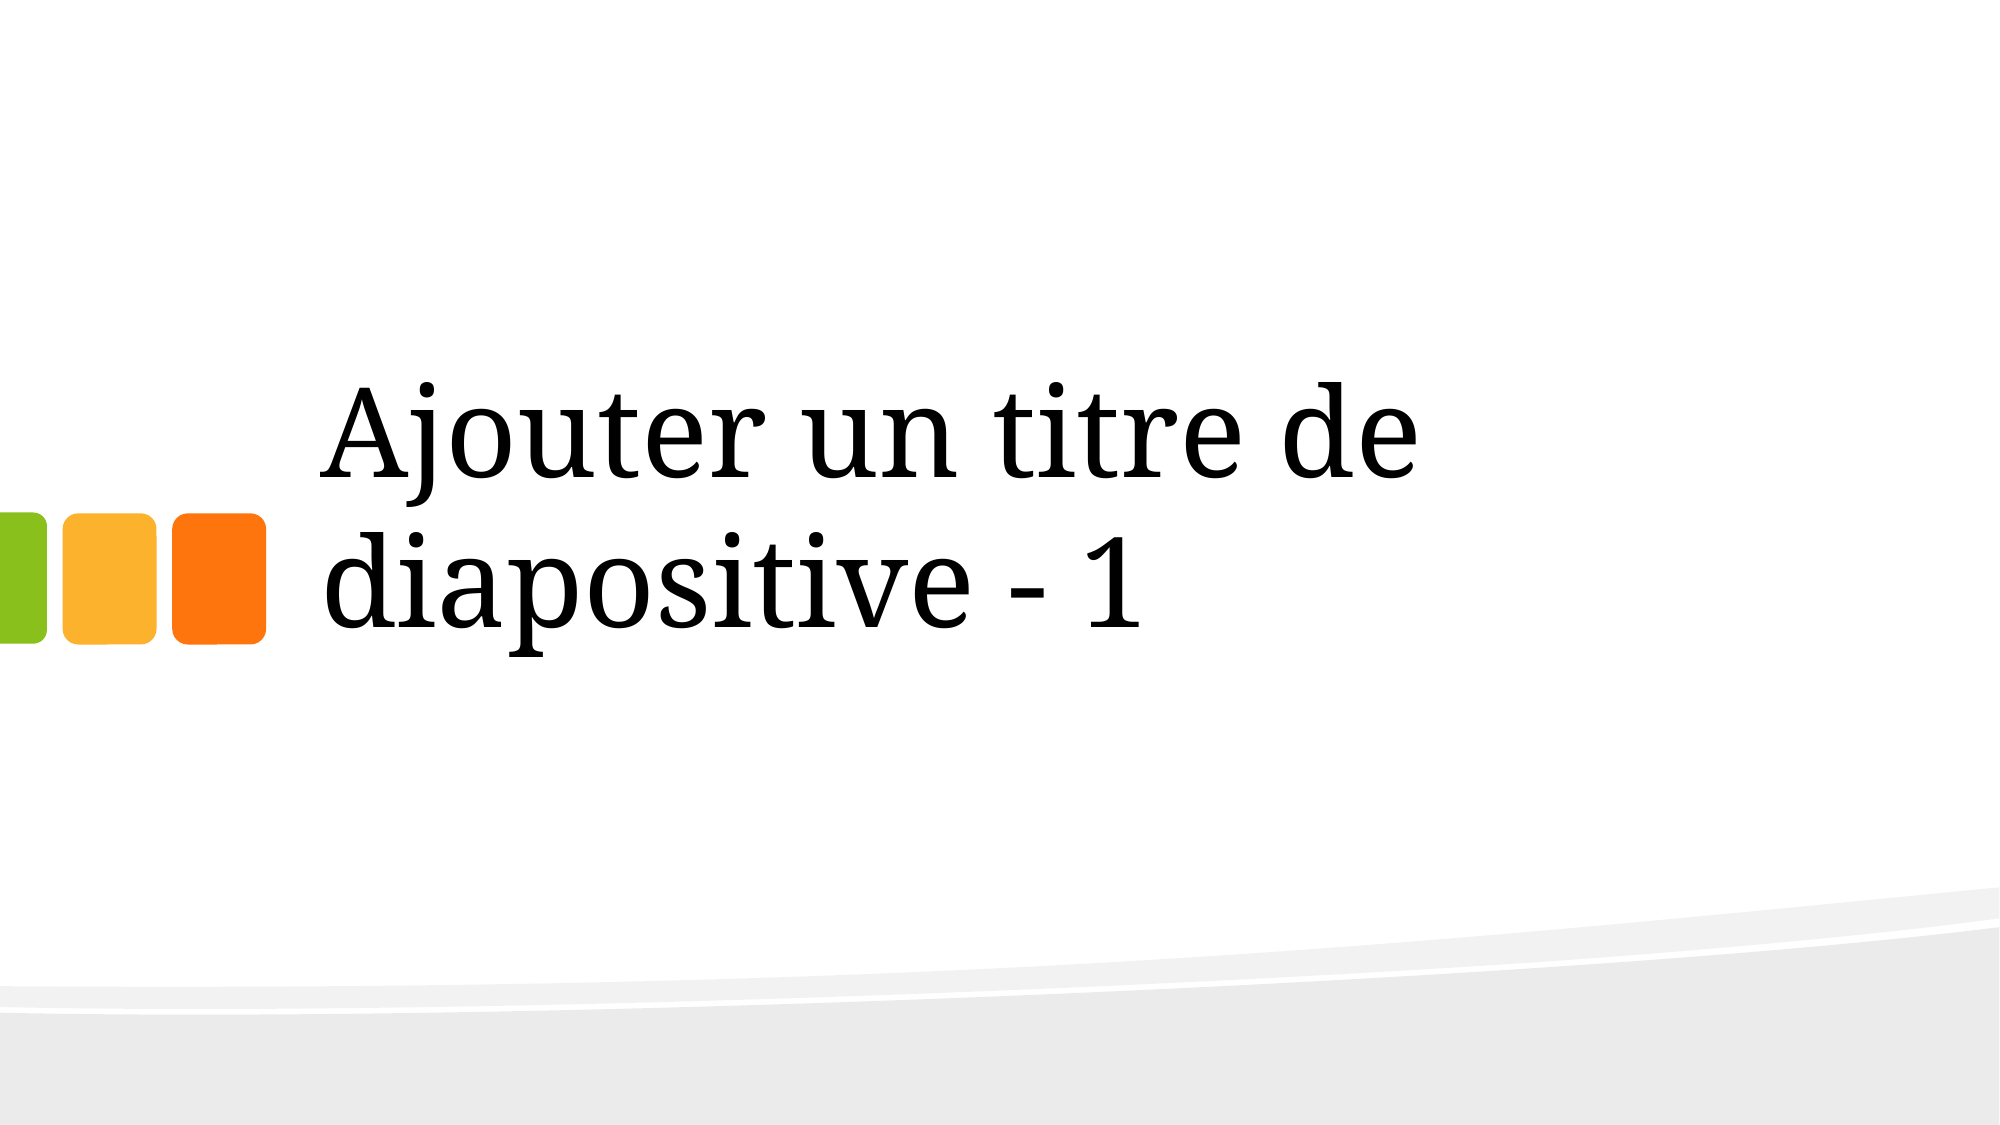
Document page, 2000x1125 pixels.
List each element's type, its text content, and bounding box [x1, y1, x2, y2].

title Ajouter un titre de diapositive - 1 [299, 317, 1800, 663]
